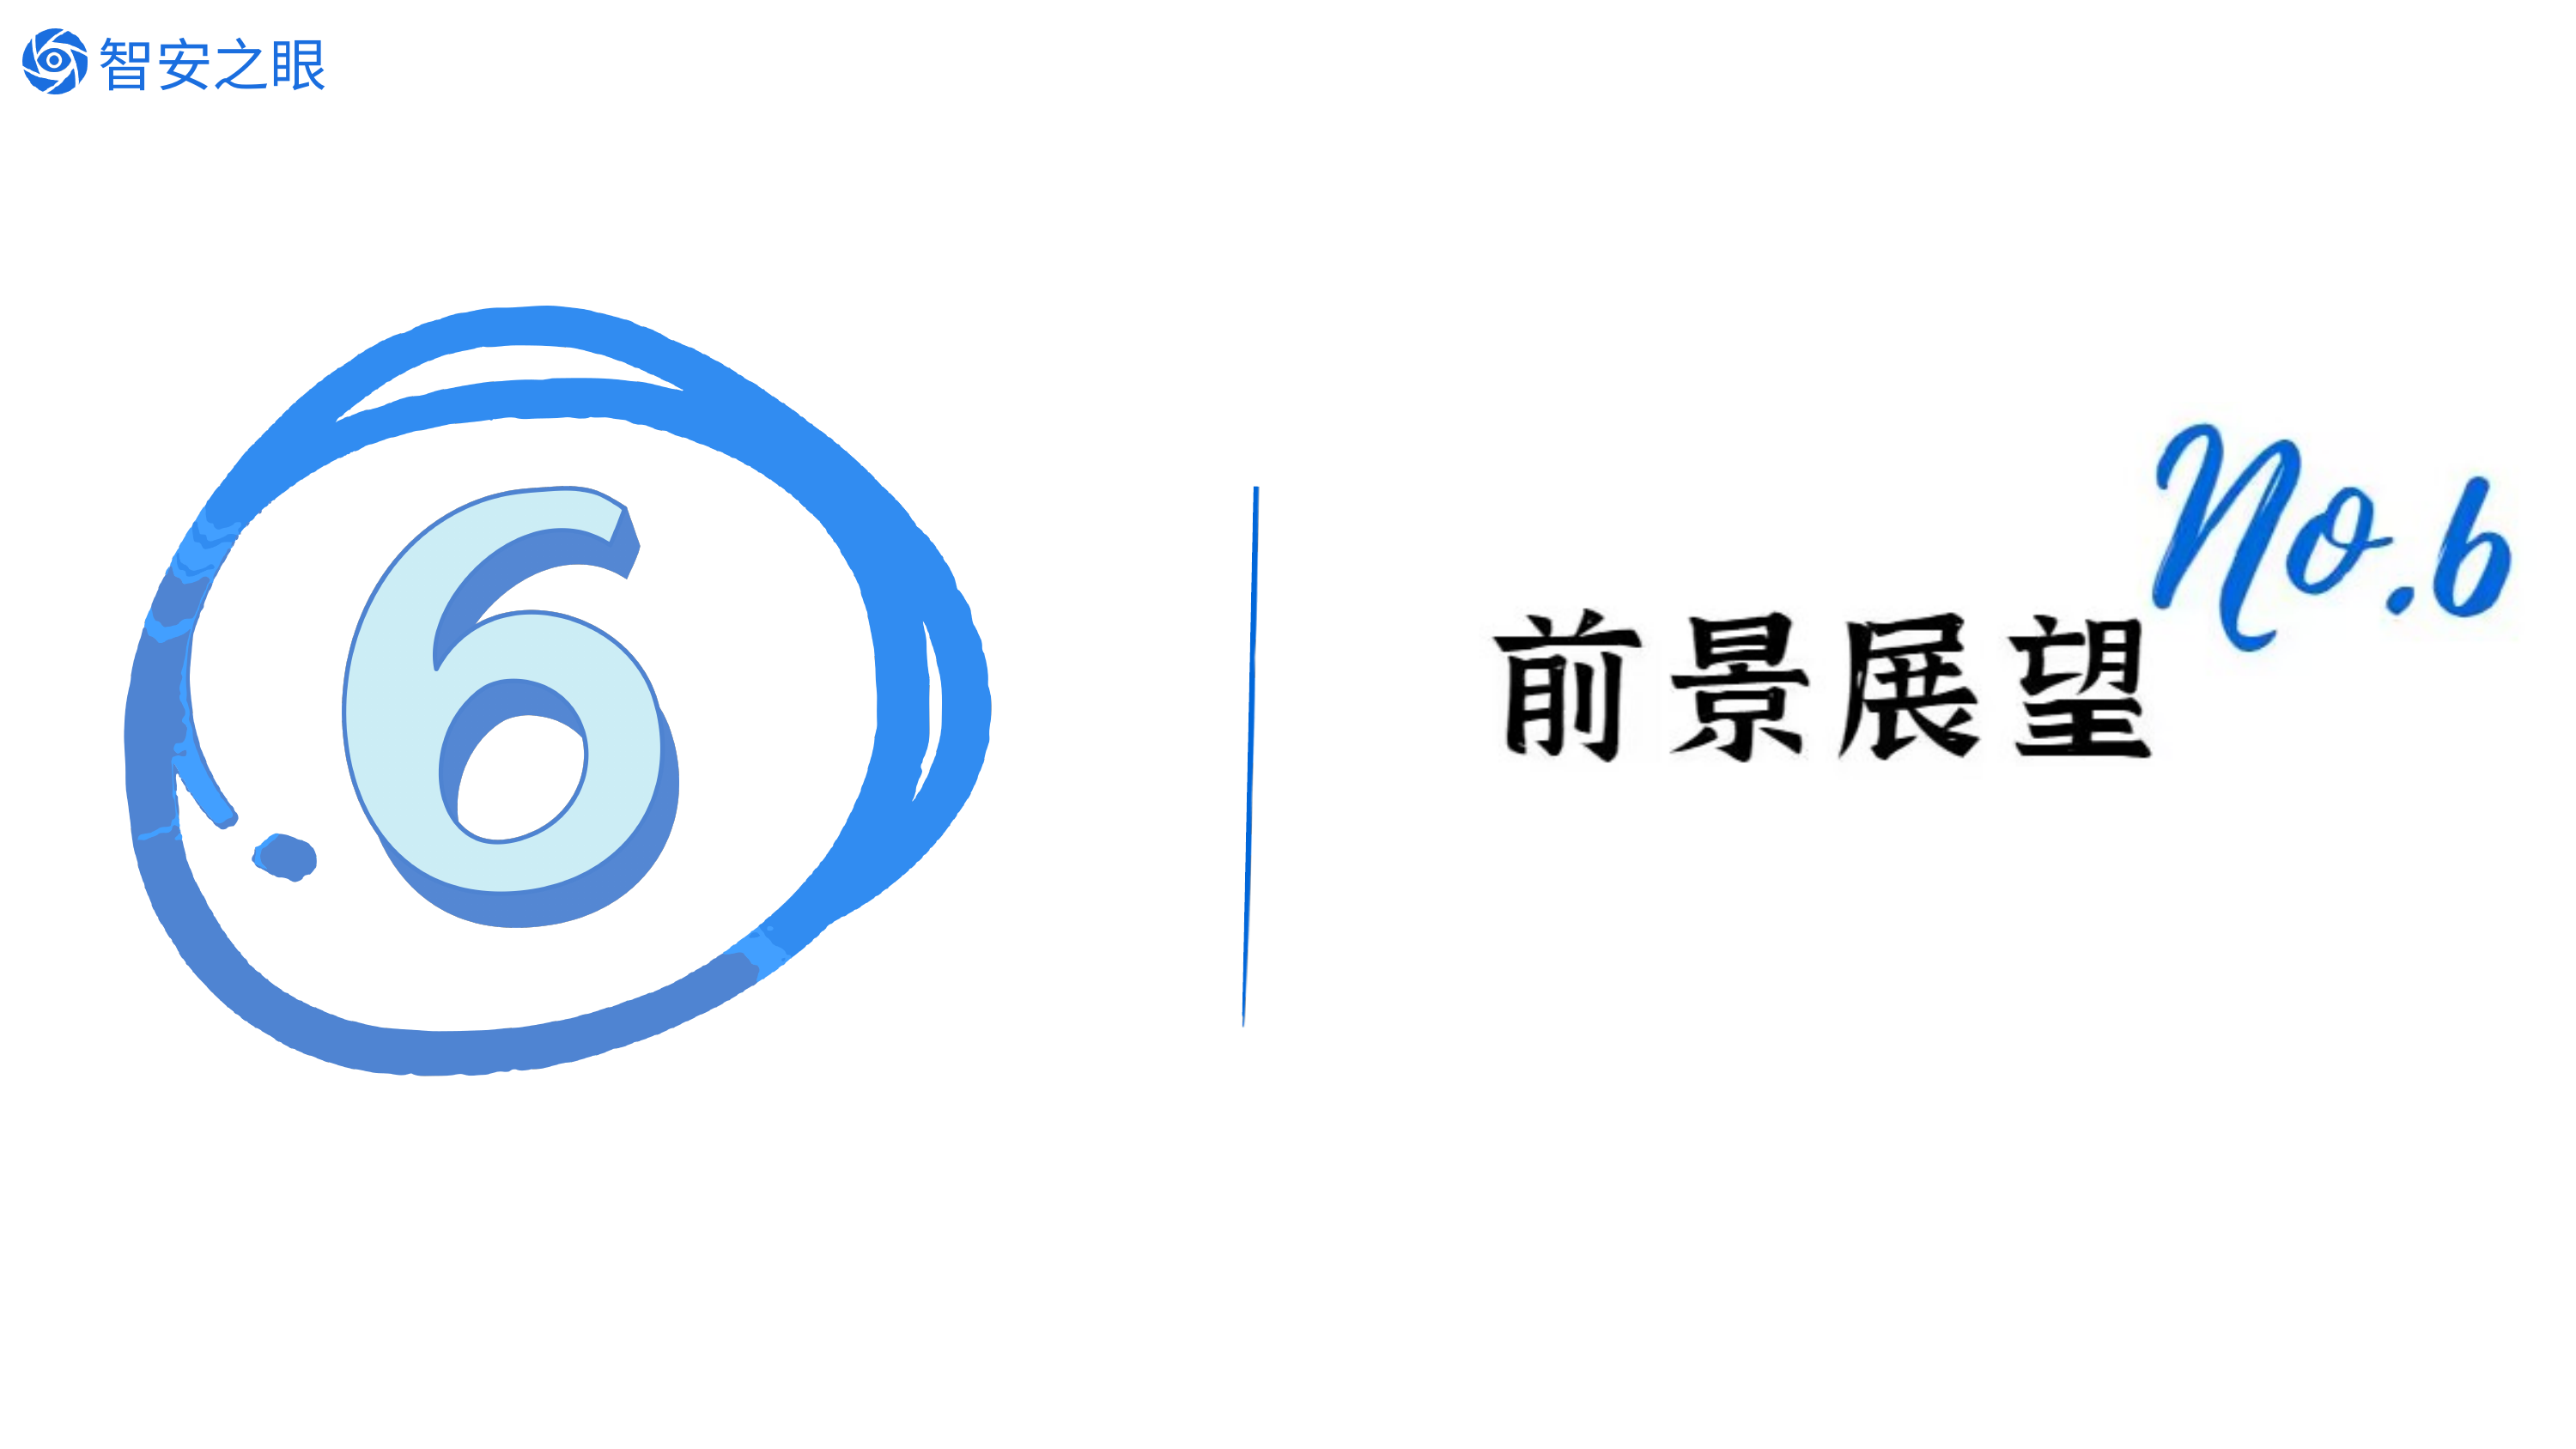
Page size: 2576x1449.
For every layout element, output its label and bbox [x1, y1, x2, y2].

text_box [21, 27, 397, 96]
picture [124, 306, 2562, 1076]
